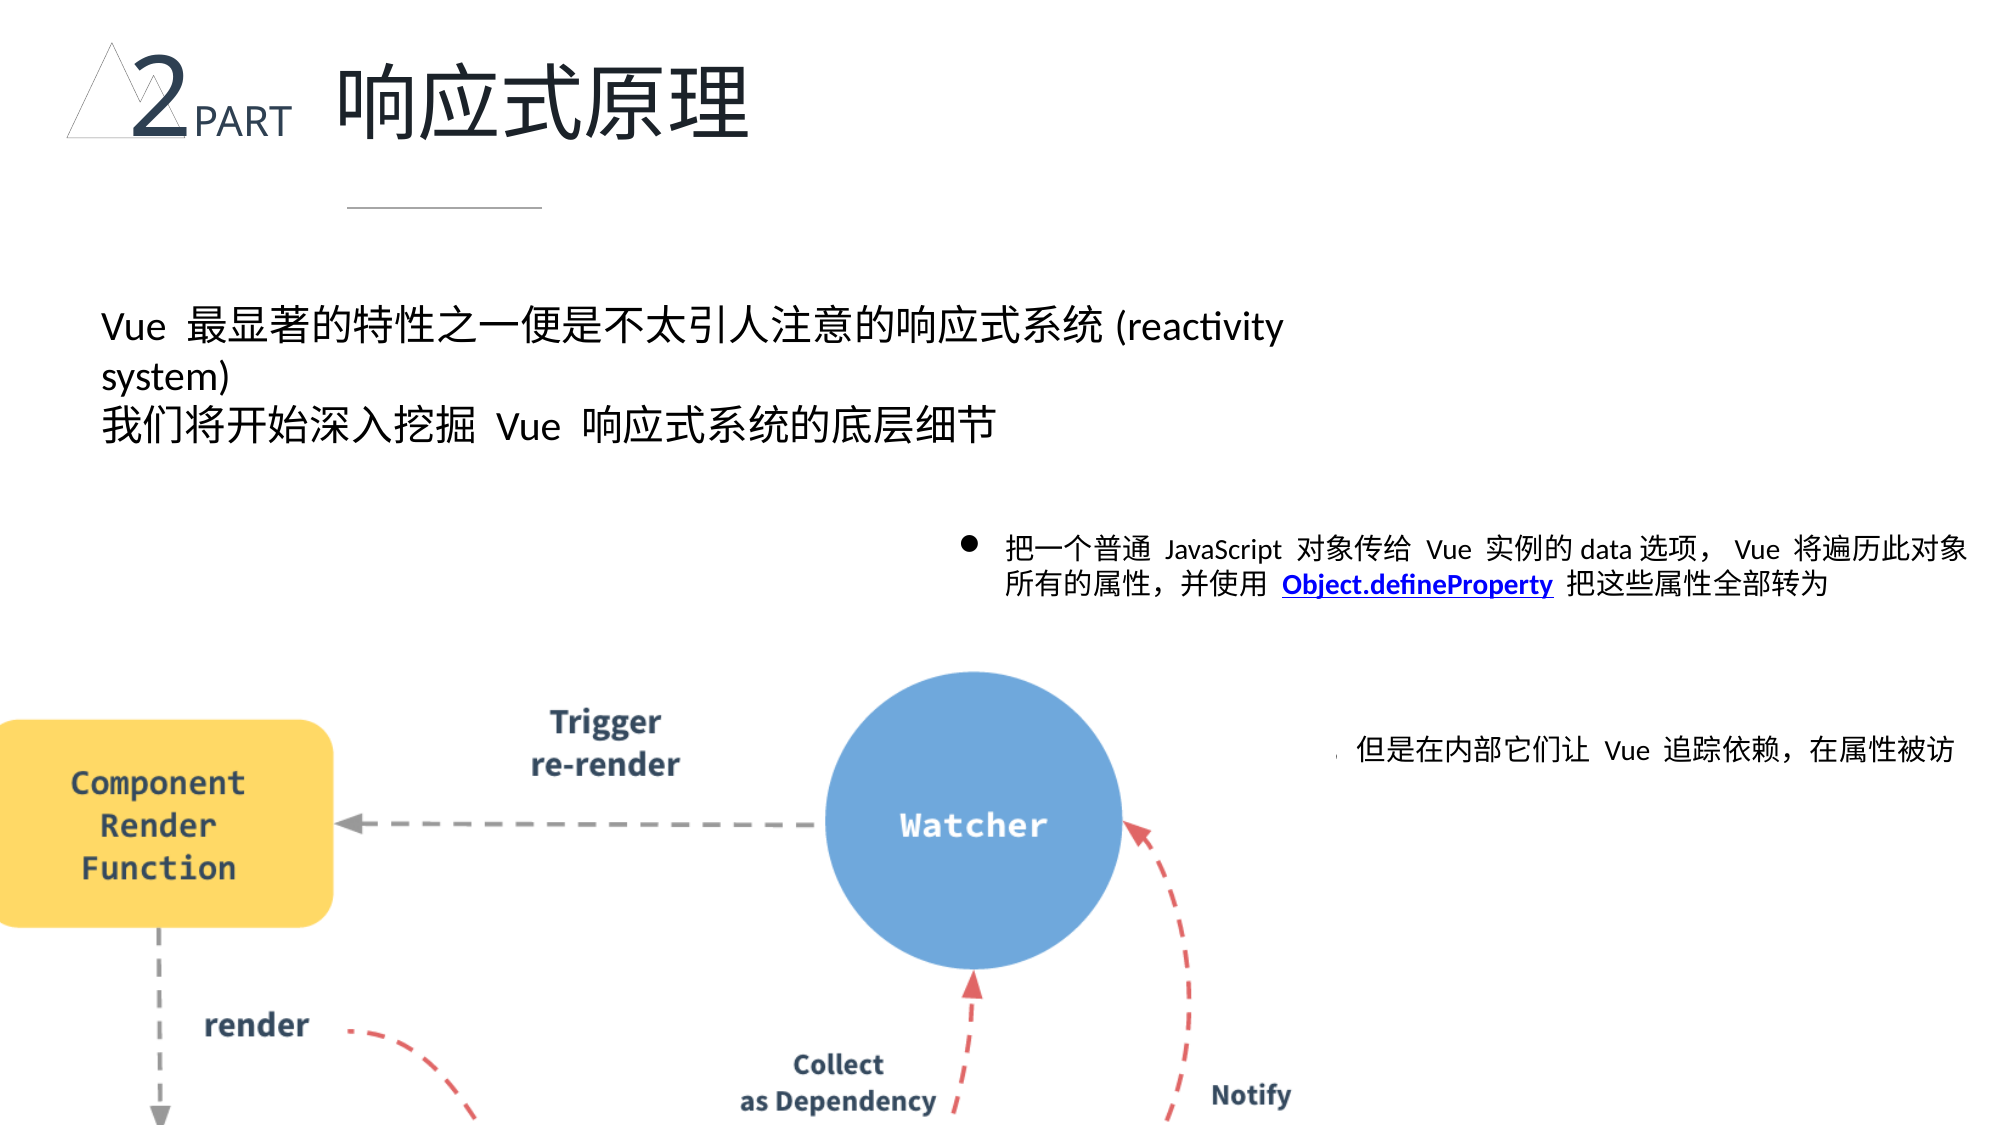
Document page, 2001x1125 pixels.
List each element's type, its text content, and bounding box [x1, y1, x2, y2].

text_box 响应式原理 [393, 42, 766, 158]
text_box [66, 16, 389, 169]
text_box 用户看不到 getter/setter，但是在内部它们让 Vue 追踪依赖，在属性被访问和修改时通知变化。 [1340, 724, 2000, 809]
picture [0, 608, 1337, 1125]
text_box Vue 最显著的特性之一便是不太引人注意的响应式系统(reactivity system) 我们将开始深入挖掘 Vue 响应式系统的底层细节 [86, 291, 1426, 457]
text_box 把一个普通 JavaScript 对象传给 Vue 实例的data选项，Vue 将遍历此对象所有的属性，并使用 Object.defineProperty 把这些属性全部转为 getter/setter。 [943, 522, 1996, 643]
